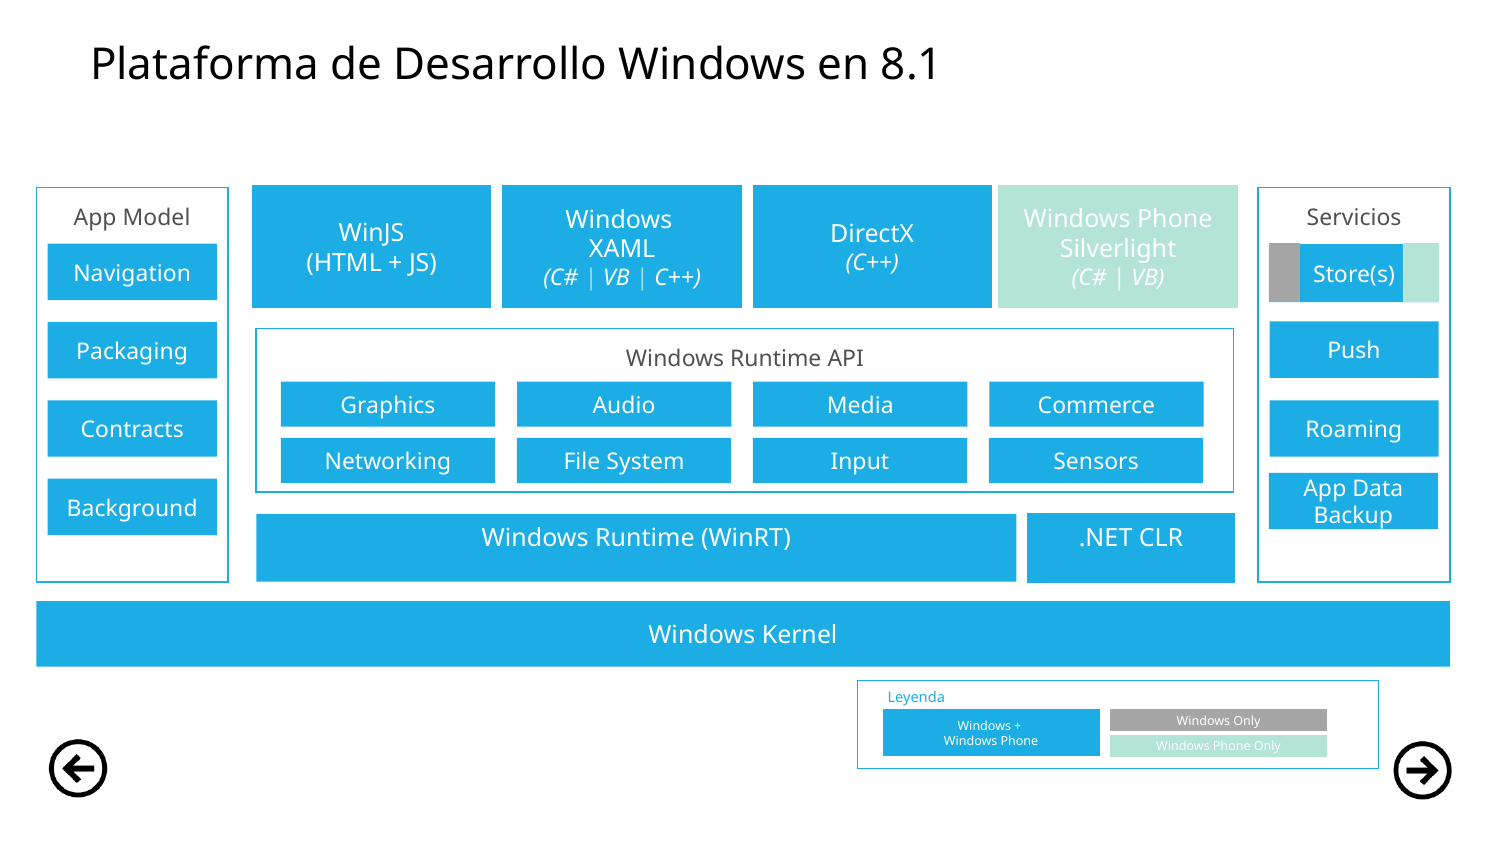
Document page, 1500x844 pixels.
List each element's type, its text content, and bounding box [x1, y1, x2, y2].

text_box Servicios [1257, 186, 1451, 583]
picture [1392, 740, 1452, 800]
text_box Windows Kernel [35, 600, 1451, 668]
text_box .NET CLR [1027, 513, 1235, 583]
text_box [1268, 243, 1300, 302]
text_box Store(s) [1268, 243, 1440, 303]
text_box Contracts [47, 399, 218, 458]
text_box Packaging [47, 321, 218, 379]
text_box Background [47, 478, 218, 536]
text_box Push [1268, 320, 1440, 379]
text_box Graphics [280, 381, 496, 428]
text_box Windows Runtime API [255, 327, 1235, 493]
text_box Sensors [988, 437, 1204, 484]
text_box [1402, 243, 1439, 302]
text_box Media [752, 381, 968, 428]
text_box Audio [516, 381, 732, 428]
text_box File System [516, 437, 732, 484]
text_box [255, 189, 1234, 305]
text_box Windows Runtime (WinRT) [255, 513, 1017, 583]
text_box Navigation [47, 243, 218, 301]
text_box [857, 680, 1379, 769]
text_box Commerce [988, 381, 1205, 428]
text_box Roaming [1268, 399, 1440, 458]
title Plataforma de Desarrollo Windows en 8.1 [75, 33, 1425, 98]
picture [48, 738, 108, 798]
text_box Networking [280, 437, 496, 484]
text_box App Model [35, 186, 229, 583]
text_box App Data Backup [1268, 472, 1439, 530]
text_box Input [752, 437, 968, 484]
